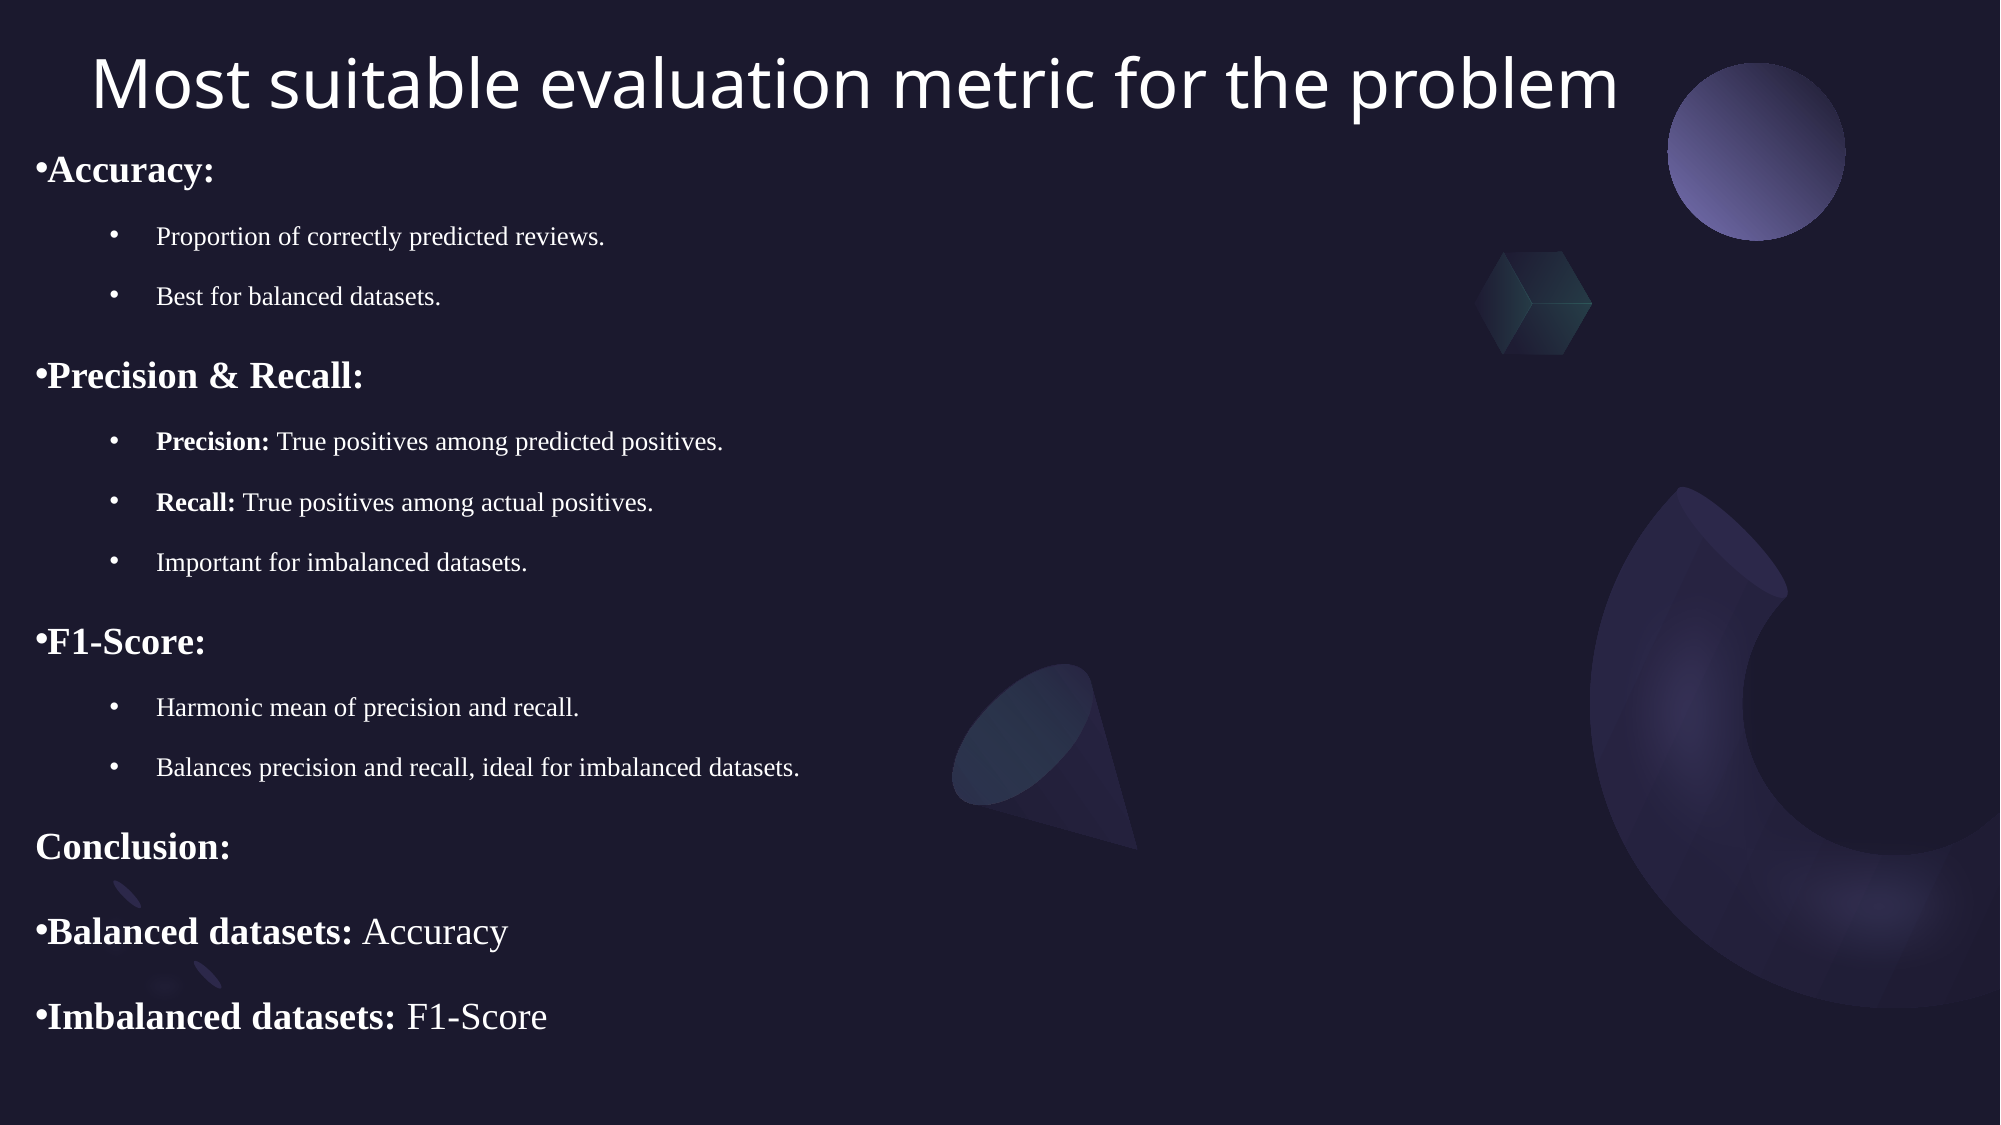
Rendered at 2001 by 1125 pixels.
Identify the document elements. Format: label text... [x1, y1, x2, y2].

title Most suitable evaluation metric for the problem [90, 0, 1910, 124]
list Accuracy: Proportion of correctly predicted reviews. Best for balanced datasets. Precision & Recall: Precision: True positives among predicted positives. Recall: True positives among actual positives. Important for imbalanced datasets. F1-Score: Harmonic mean of precision and recall. Balances precision and recall, ideal for imbalanced datasets. Conclusion: Balanced datasets: Accuracy Imbalanced datasets: F1-Score [34, 139, 1910, 1047]
